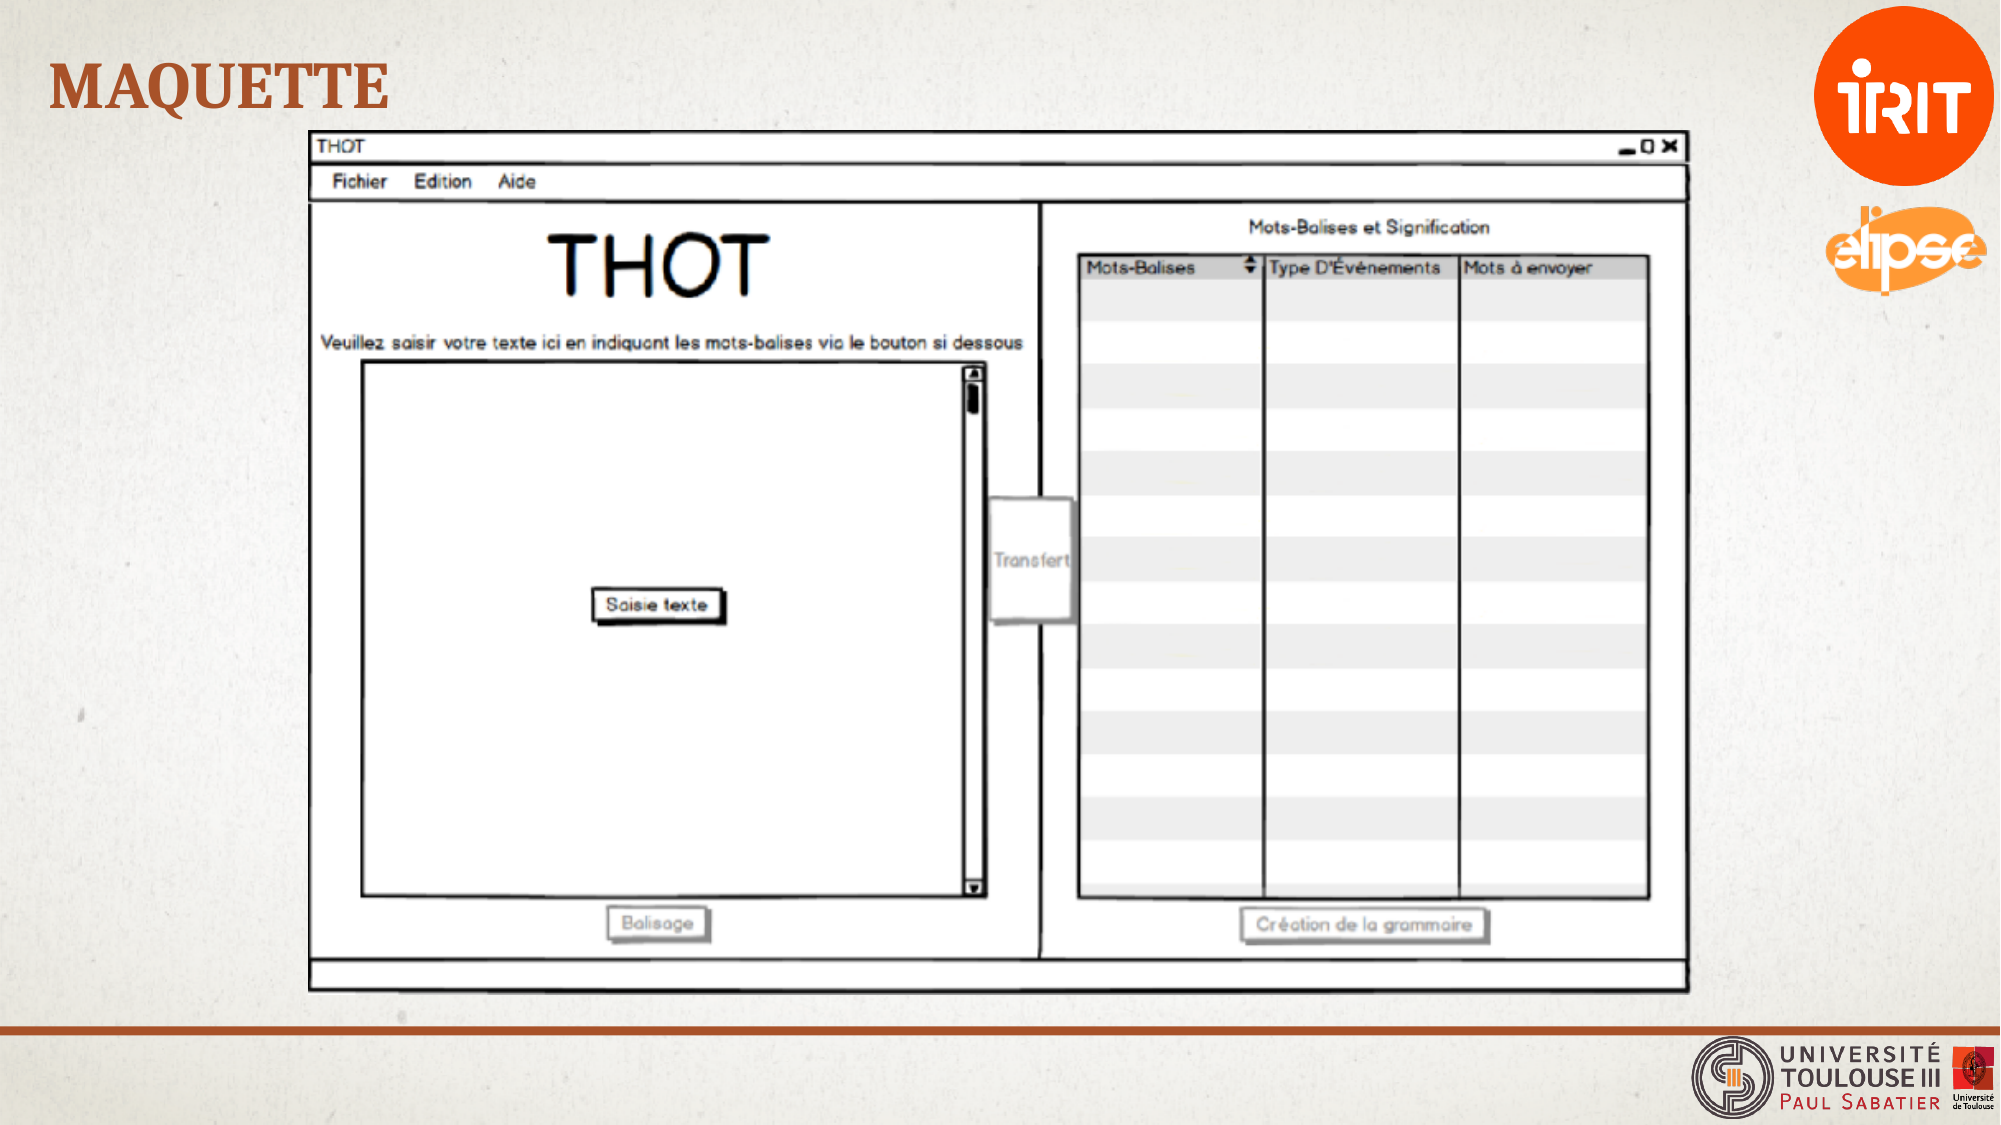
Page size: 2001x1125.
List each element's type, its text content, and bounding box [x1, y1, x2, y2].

title Maquette [33, 0, 1609, 131]
picture [0, 0, 2001, 1125]
